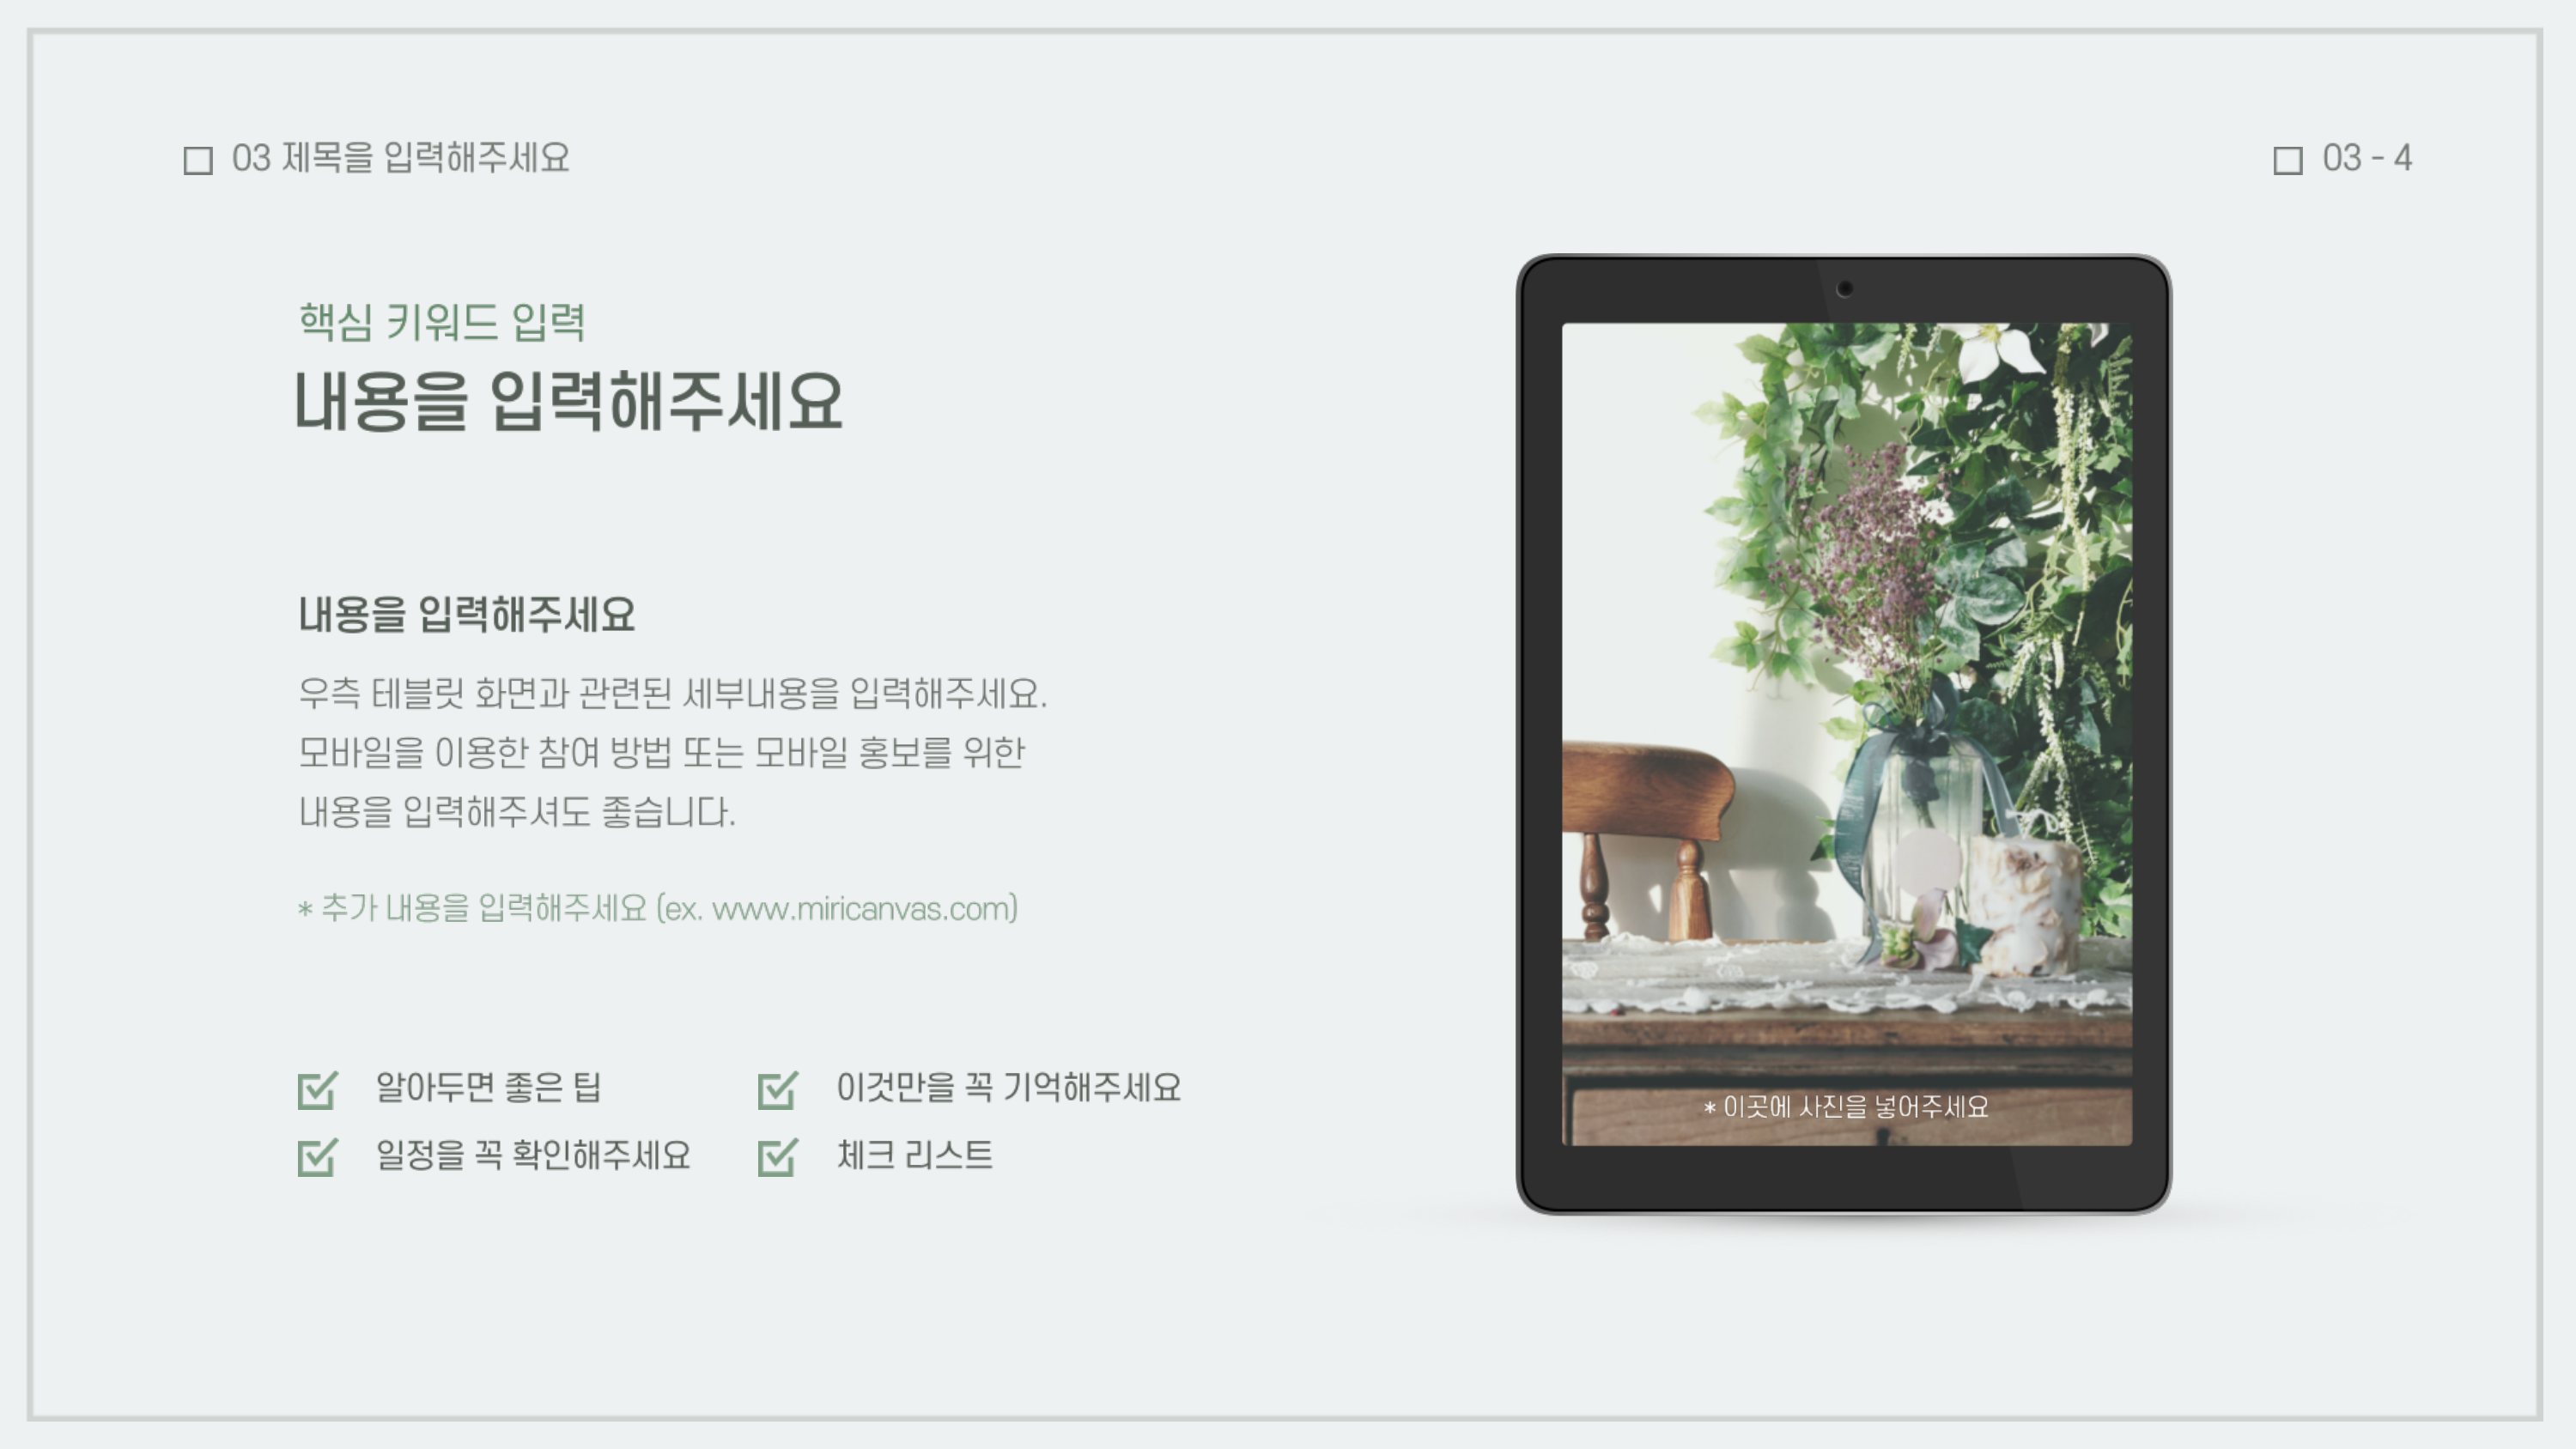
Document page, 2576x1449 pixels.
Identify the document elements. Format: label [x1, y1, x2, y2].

picture [292, 583, 656, 654]
picture [1649, 1086, 2002, 1138]
text_box [1287, 253, 2434, 1277]
text_box [183, 147, 213, 176]
text_box [298, 1070, 339, 1110]
picture [830, 1060, 1197, 1119]
text_box [25, 26, 2543, 1422]
picture [830, 1127, 1010, 1185]
picture [293, 665, 1062, 845]
text_box [298, 1137, 339, 1177]
picture [370, 1060, 615, 1119]
picture [227, 130, 586, 198]
picture [282, 288, 873, 463]
text_box [758, 1070, 799, 1110]
picture [293, 884, 1033, 946]
text_box [2274, 147, 2304, 176]
text_box [758, 1137, 799, 1177]
picture [370, 1127, 708, 1185]
picture [2283, 128, 2428, 200]
